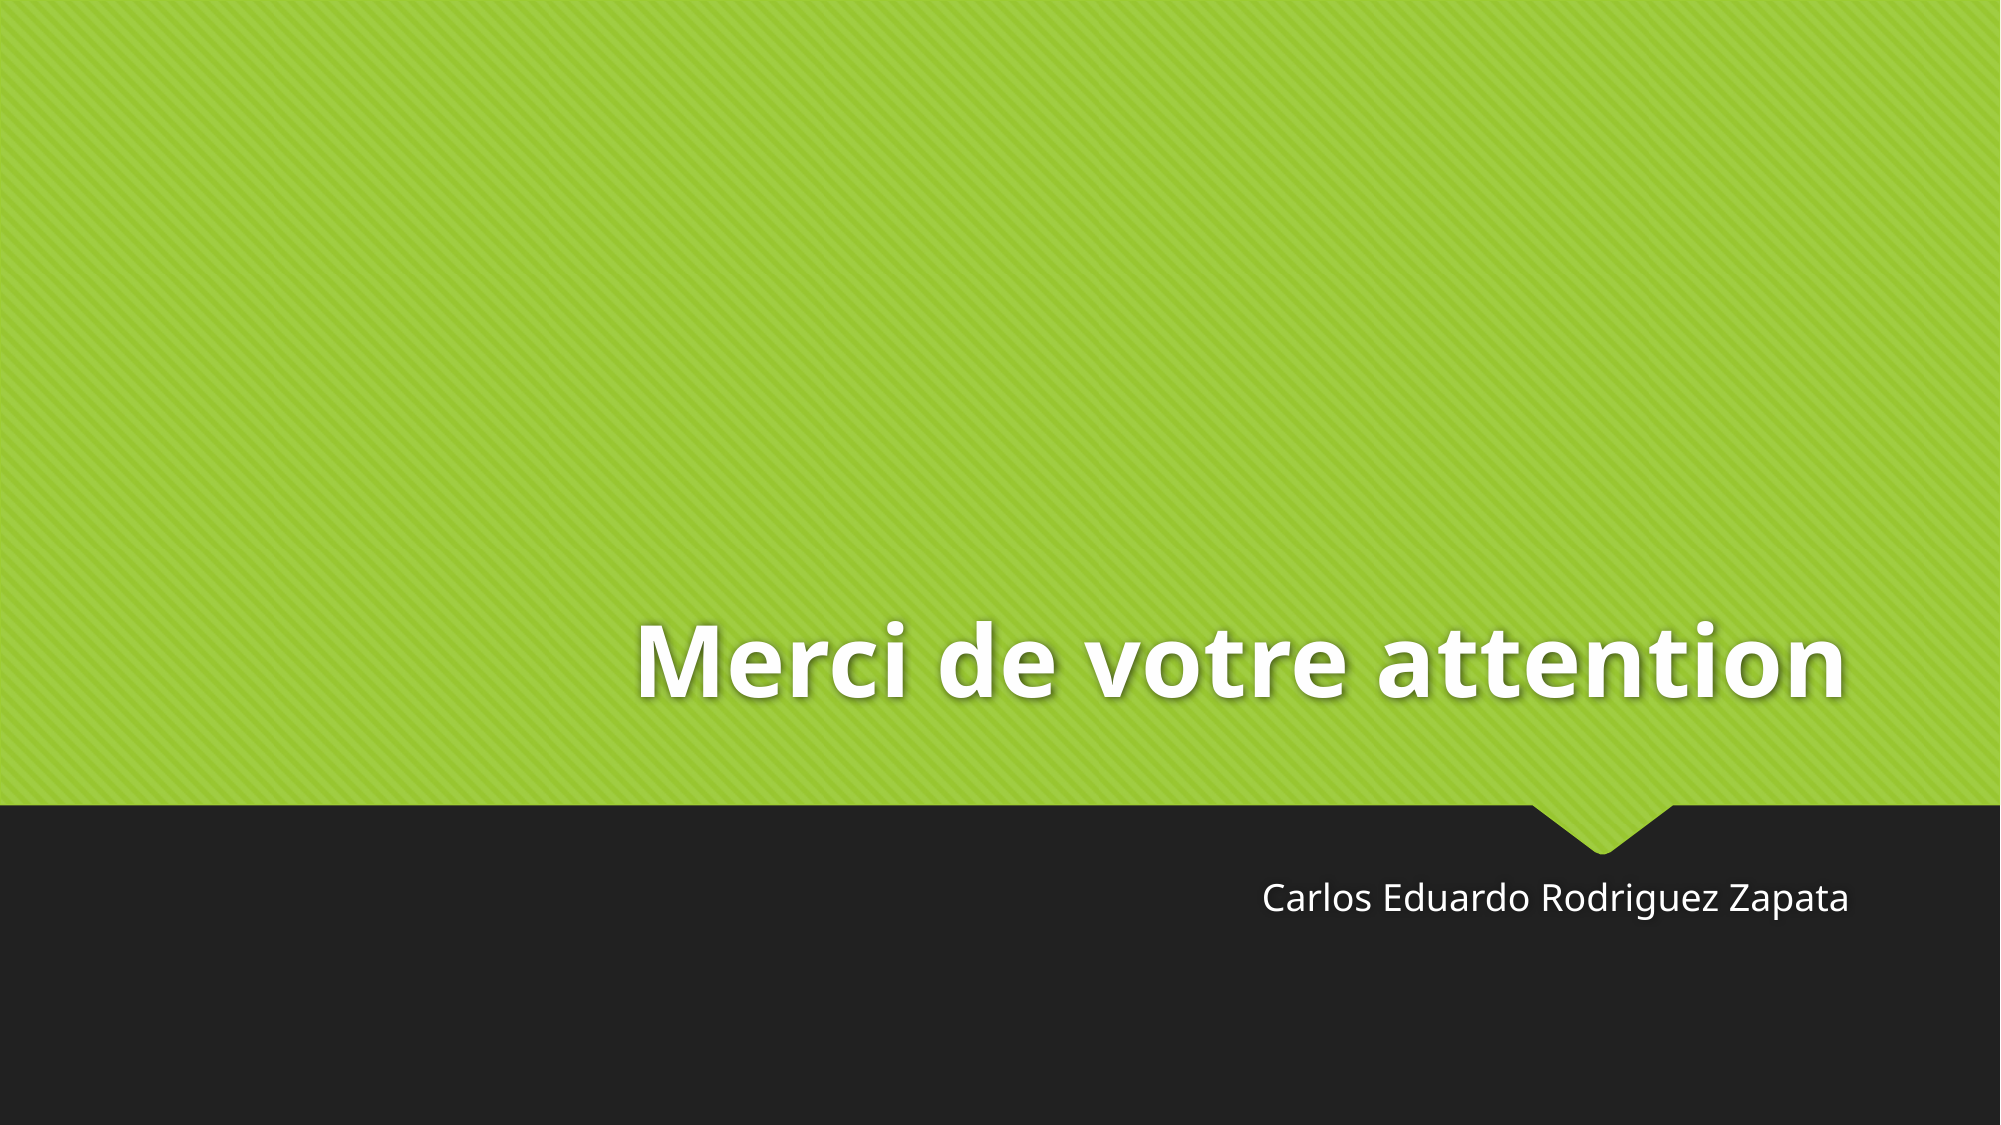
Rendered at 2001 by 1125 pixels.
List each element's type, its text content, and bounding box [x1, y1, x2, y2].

title Merci de votre attention [132, 484, 1866, 726]
list Carlos Eduardo Rodriguez Zapata [132, 866, 1866, 938]
